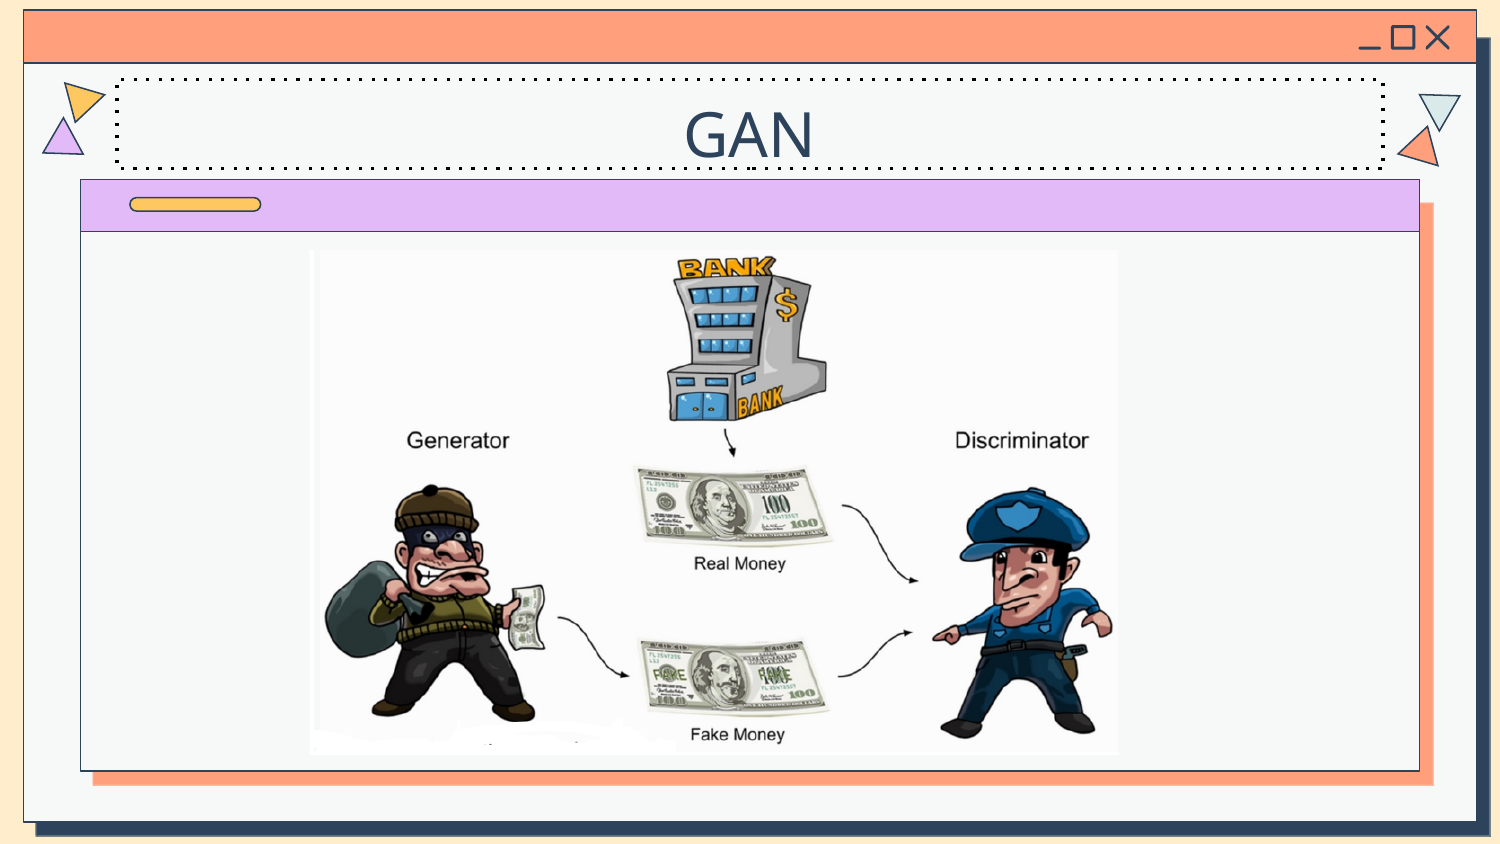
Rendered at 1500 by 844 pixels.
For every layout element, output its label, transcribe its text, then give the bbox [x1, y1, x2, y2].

title GAN [115, 78, 1385, 170]
picture [309, 250, 1120, 755]
